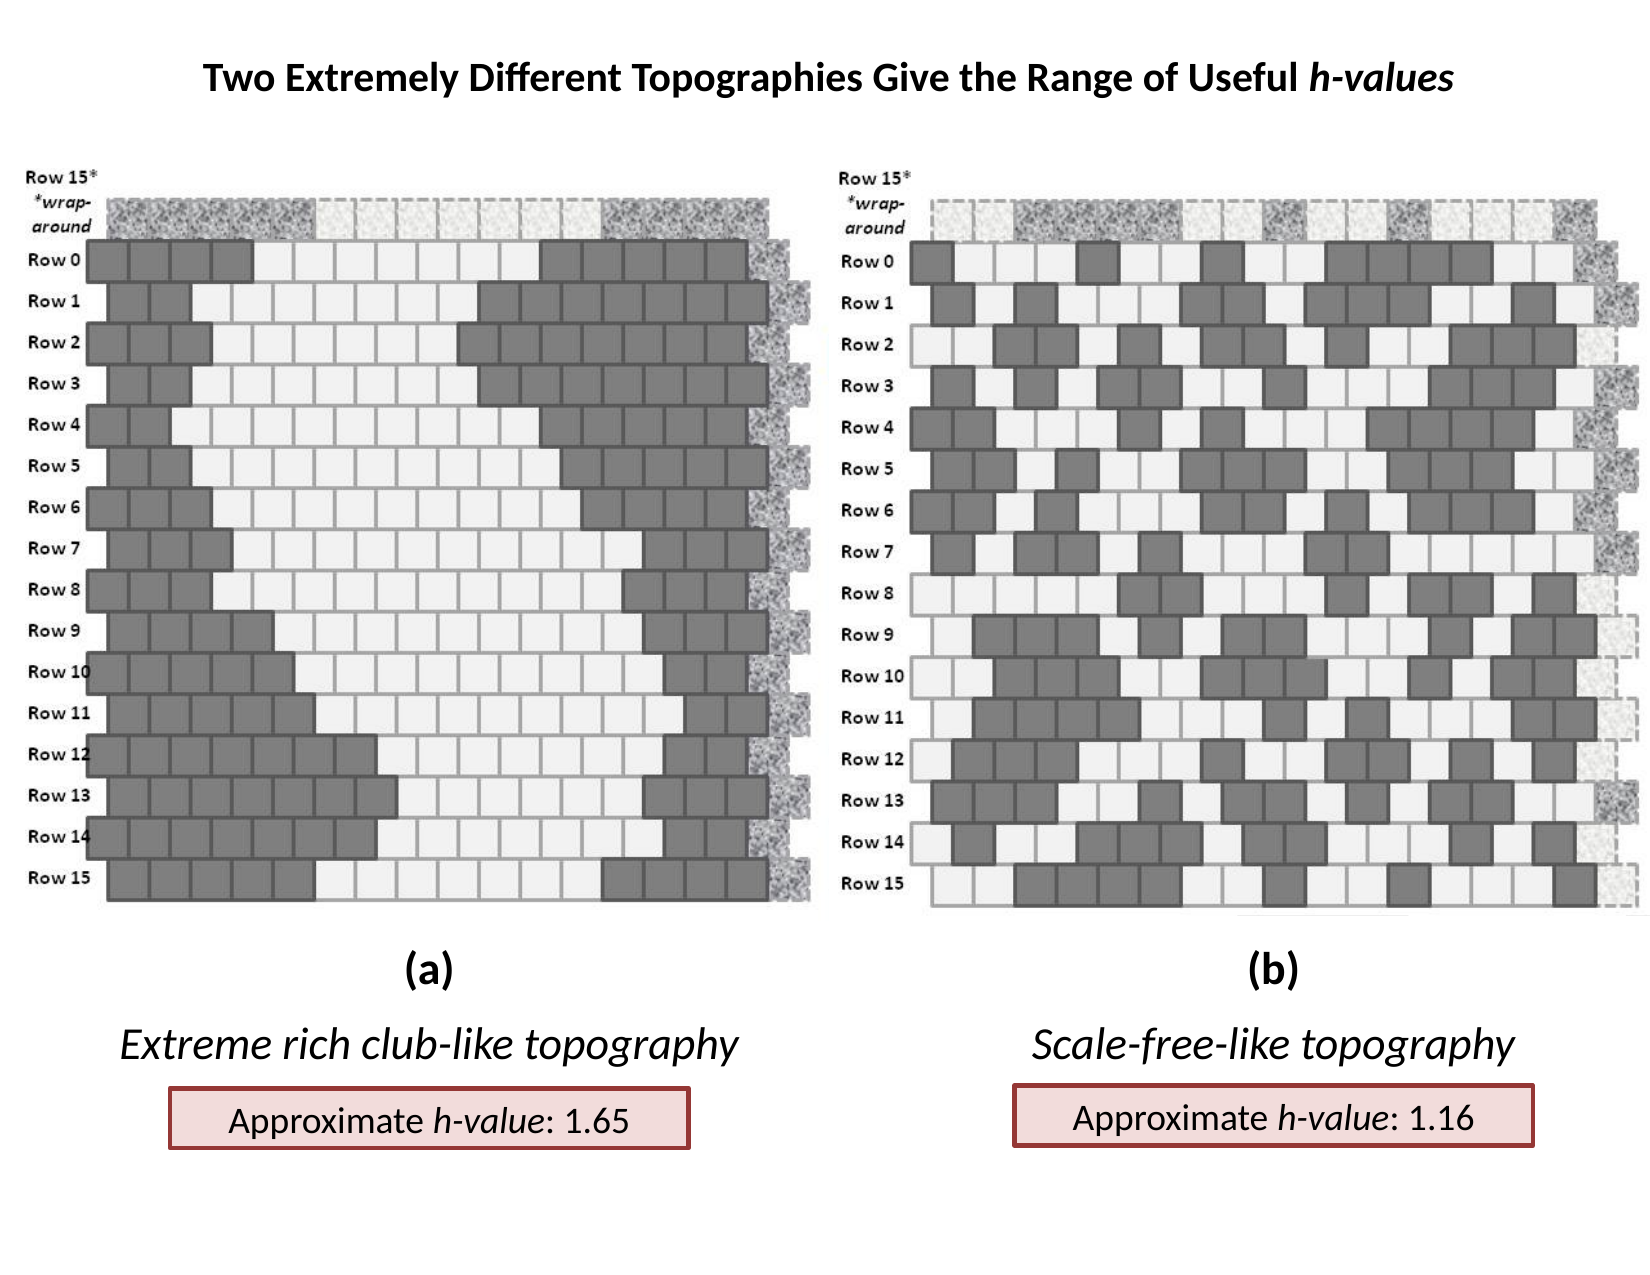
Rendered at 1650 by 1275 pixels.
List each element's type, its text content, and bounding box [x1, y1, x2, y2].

text_box Approximate h-value: 1.65 [170, 1088, 689, 1148]
text_box (a) Extreme rich club-like topography [104, 931, 754, 1076]
picture [15, 158, 1650, 921]
text_box (b) Scale-free-like topography [1017, 931, 1531, 1085]
text_box Two Extremely Different Topographies Give the Range of Useful h-values [188, 42, 1470, 107]
text_box Approximate h-value: 1.16 [1014, 1085, 1533, 1146]
